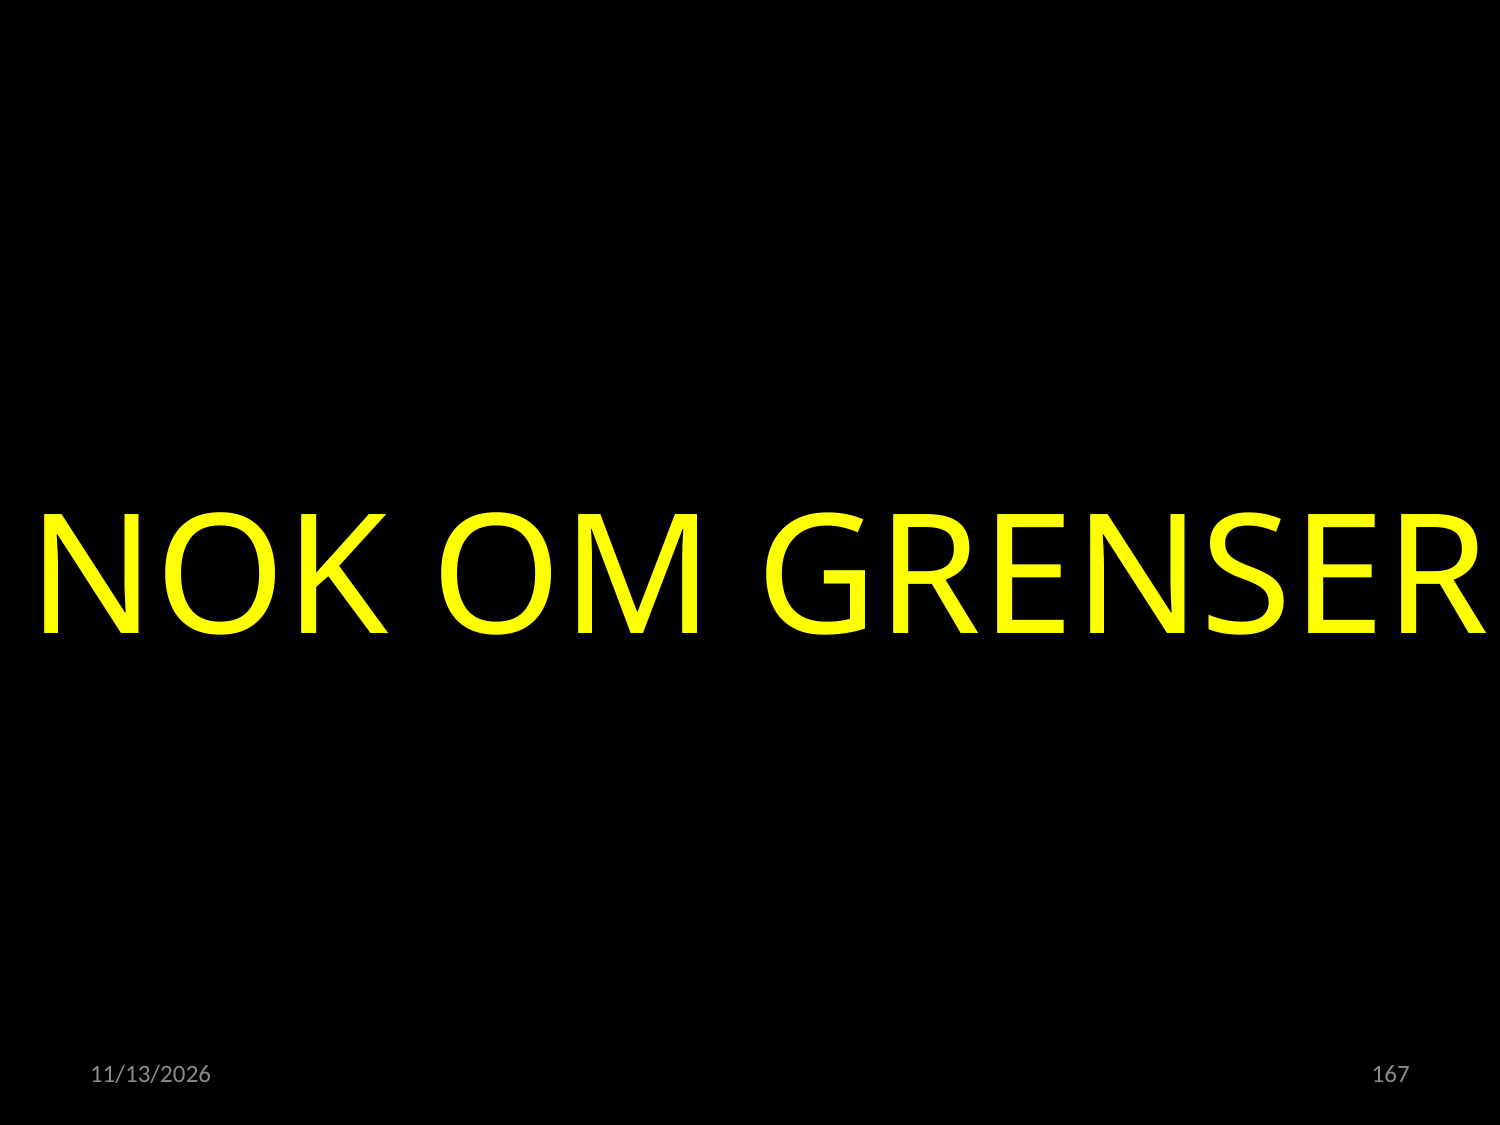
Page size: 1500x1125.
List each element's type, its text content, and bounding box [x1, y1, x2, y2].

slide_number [75, 1042, 425, 1103]
list NOK OM GRENSER [0, 459, 1500, 561]
slide_number 167 [1074, 1042, 1425, 1103]
